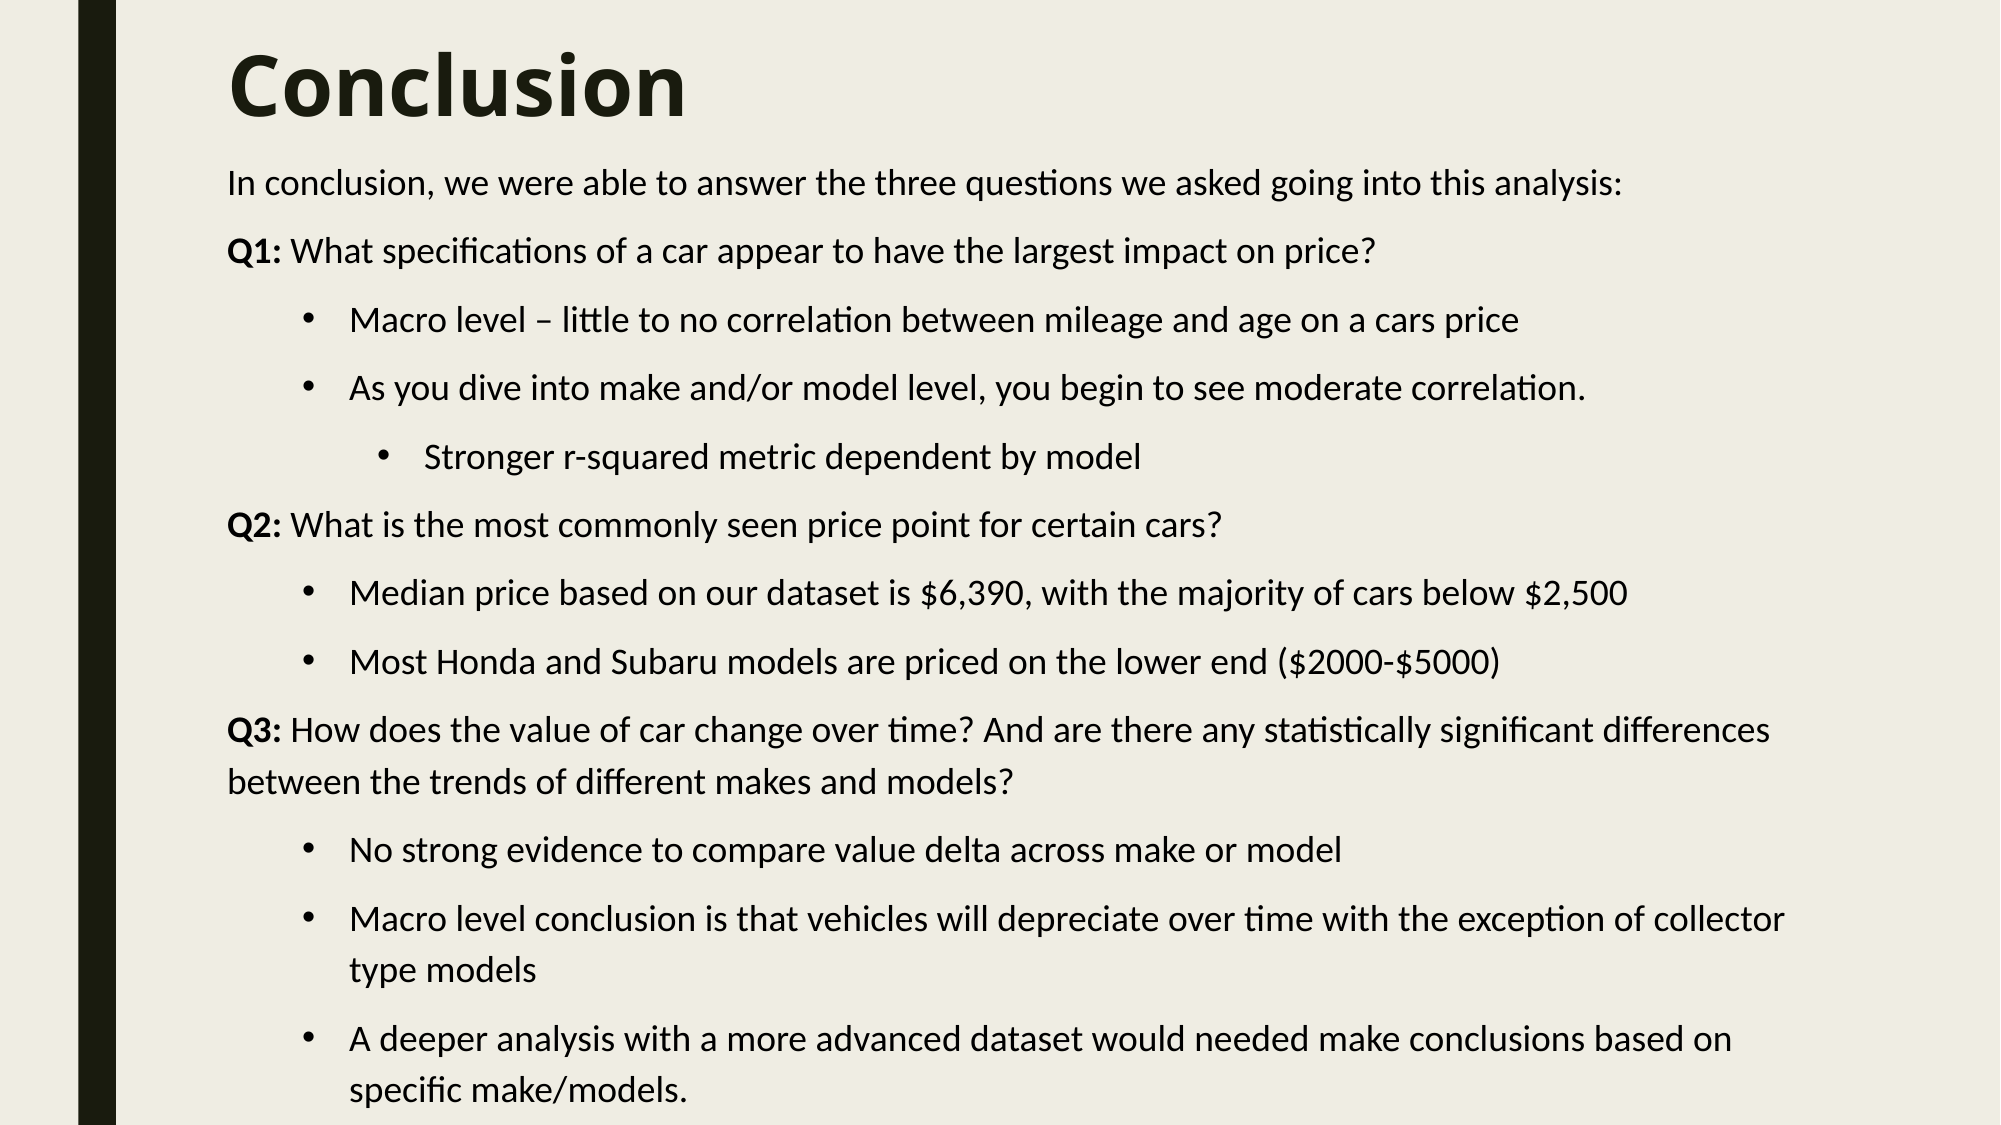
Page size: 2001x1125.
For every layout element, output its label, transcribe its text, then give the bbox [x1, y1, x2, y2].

text_box In conclusion, we were able to answer the three questions we asked going into this analysis: Q1: What specifications of a car appear to have the largest impact on price? Macro level – little to no correlation between mileage and age on a cars price As you dive into make and/or model level, you begin to see moderate correlation. Stronger r-squared metric dependent by model Q2: What is the most commonly seen price point for certain cars? Median price based on our dataset is $6,390, with the majority of cars below $2,500 Most Honda and Subaru models are priced on the lower end ($2000-$5000) Q3: How does the value of car change over time? And are there any statistically significant differences between the trends of different makes and models? No strong evidence to compare value delta across make or model Macro level conclusion is that vehicles will depreciate over time with the exception of collector type models A deeper analysis with a more advanced dataset would needed make conclusions based on specific make/models. [212, 143, 1857, 1118]
title Conclusion [212, 36, 1788, 142]
